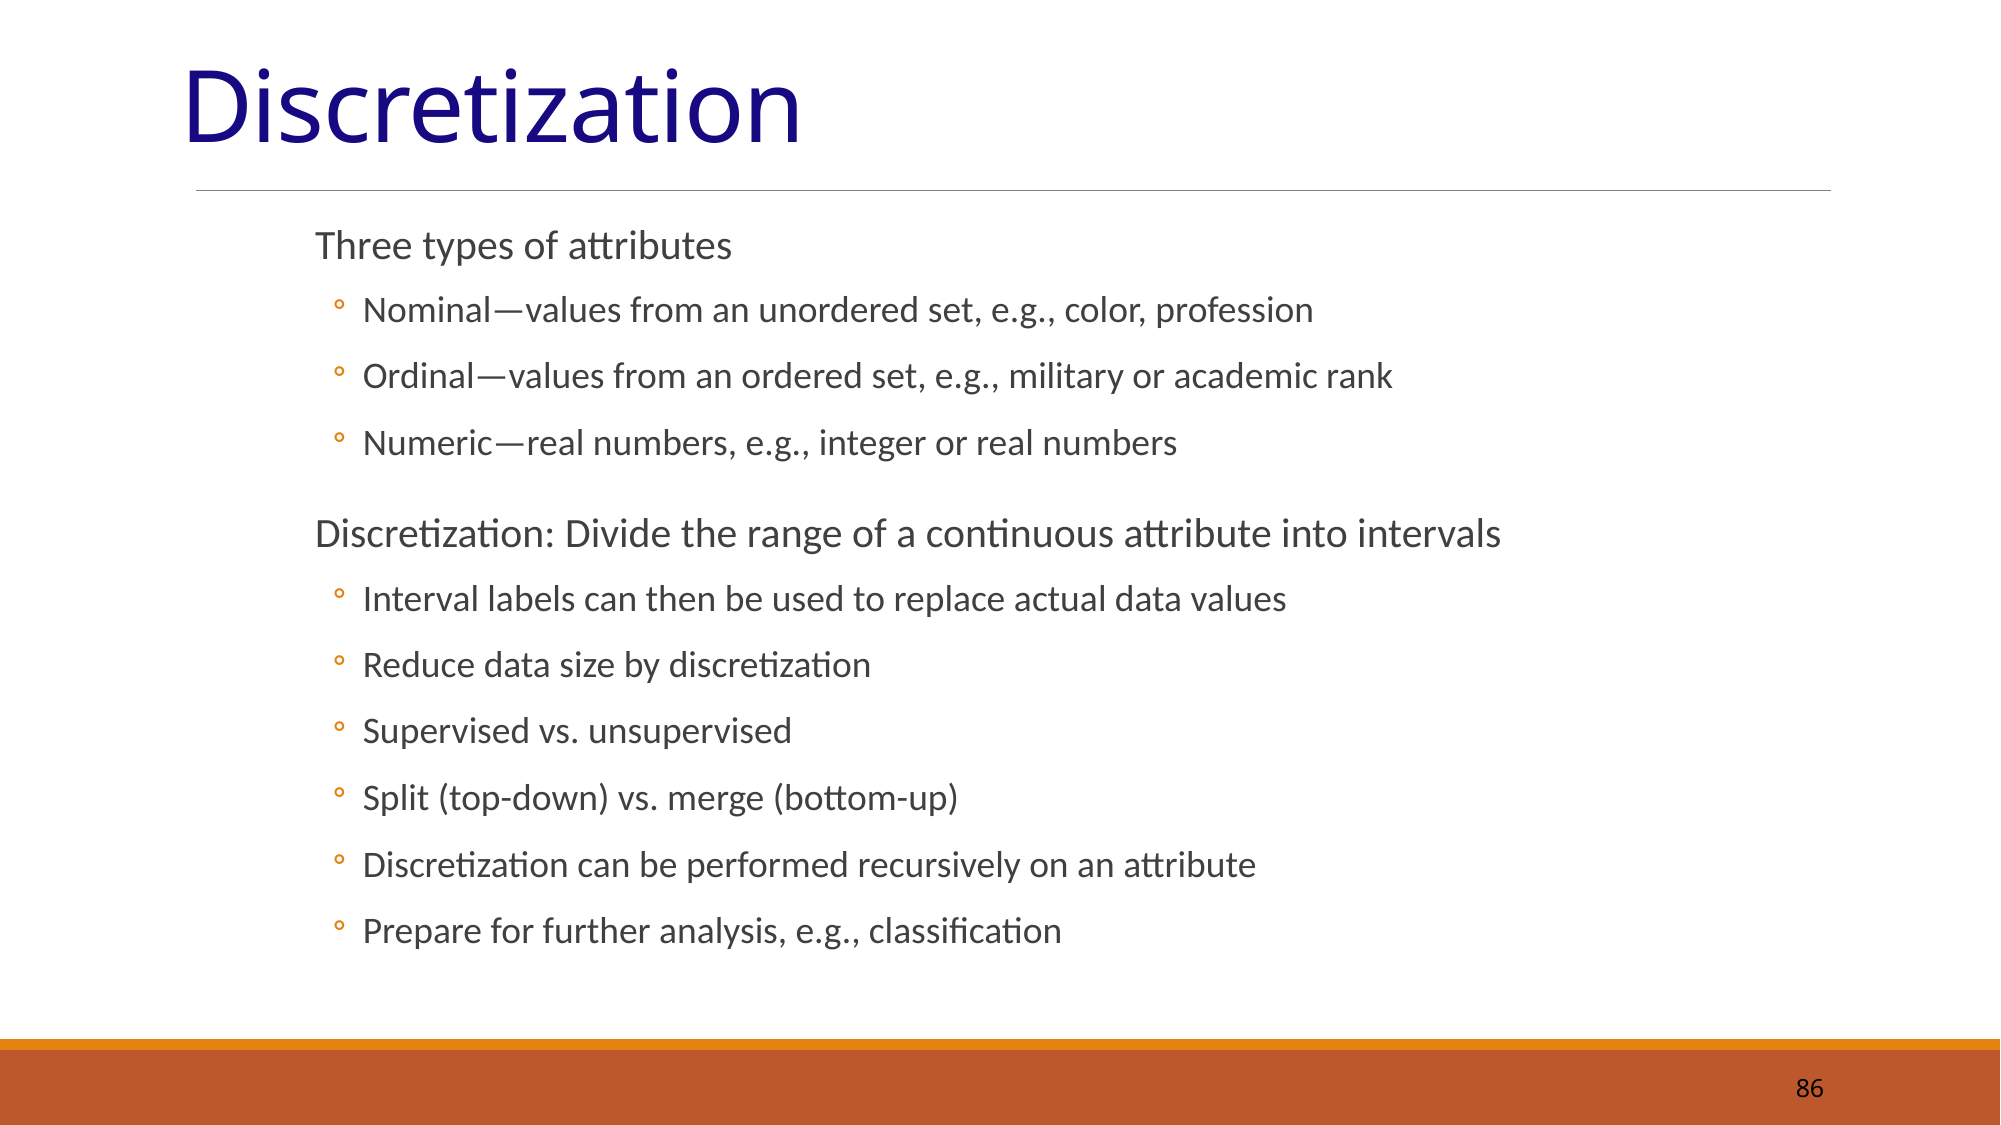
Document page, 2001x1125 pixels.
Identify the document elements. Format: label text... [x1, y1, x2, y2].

slide_number 86 [1624, 1059, 1840, 1120]
list Three types of attributes Nominal—values from an unordered set, e.g., color, profession Ordinal—values from an ordered set, e.g., military or academic rank Numeric—real numbers, e.g., integer or real numbers Discretization: Divide the range of a continuous attribute into intervals Interval labels can then be used to replace actual data values Reduce data size by discretization Supervised vs. unsupervised Split (top-down) vs. merge (bottom-up) Discretization can be performed recursively on an attribute Prepare for further analysis, e.g., classification [300, 200, 1700, 1075]
title Discretization [165, 8, 1815, 171]
